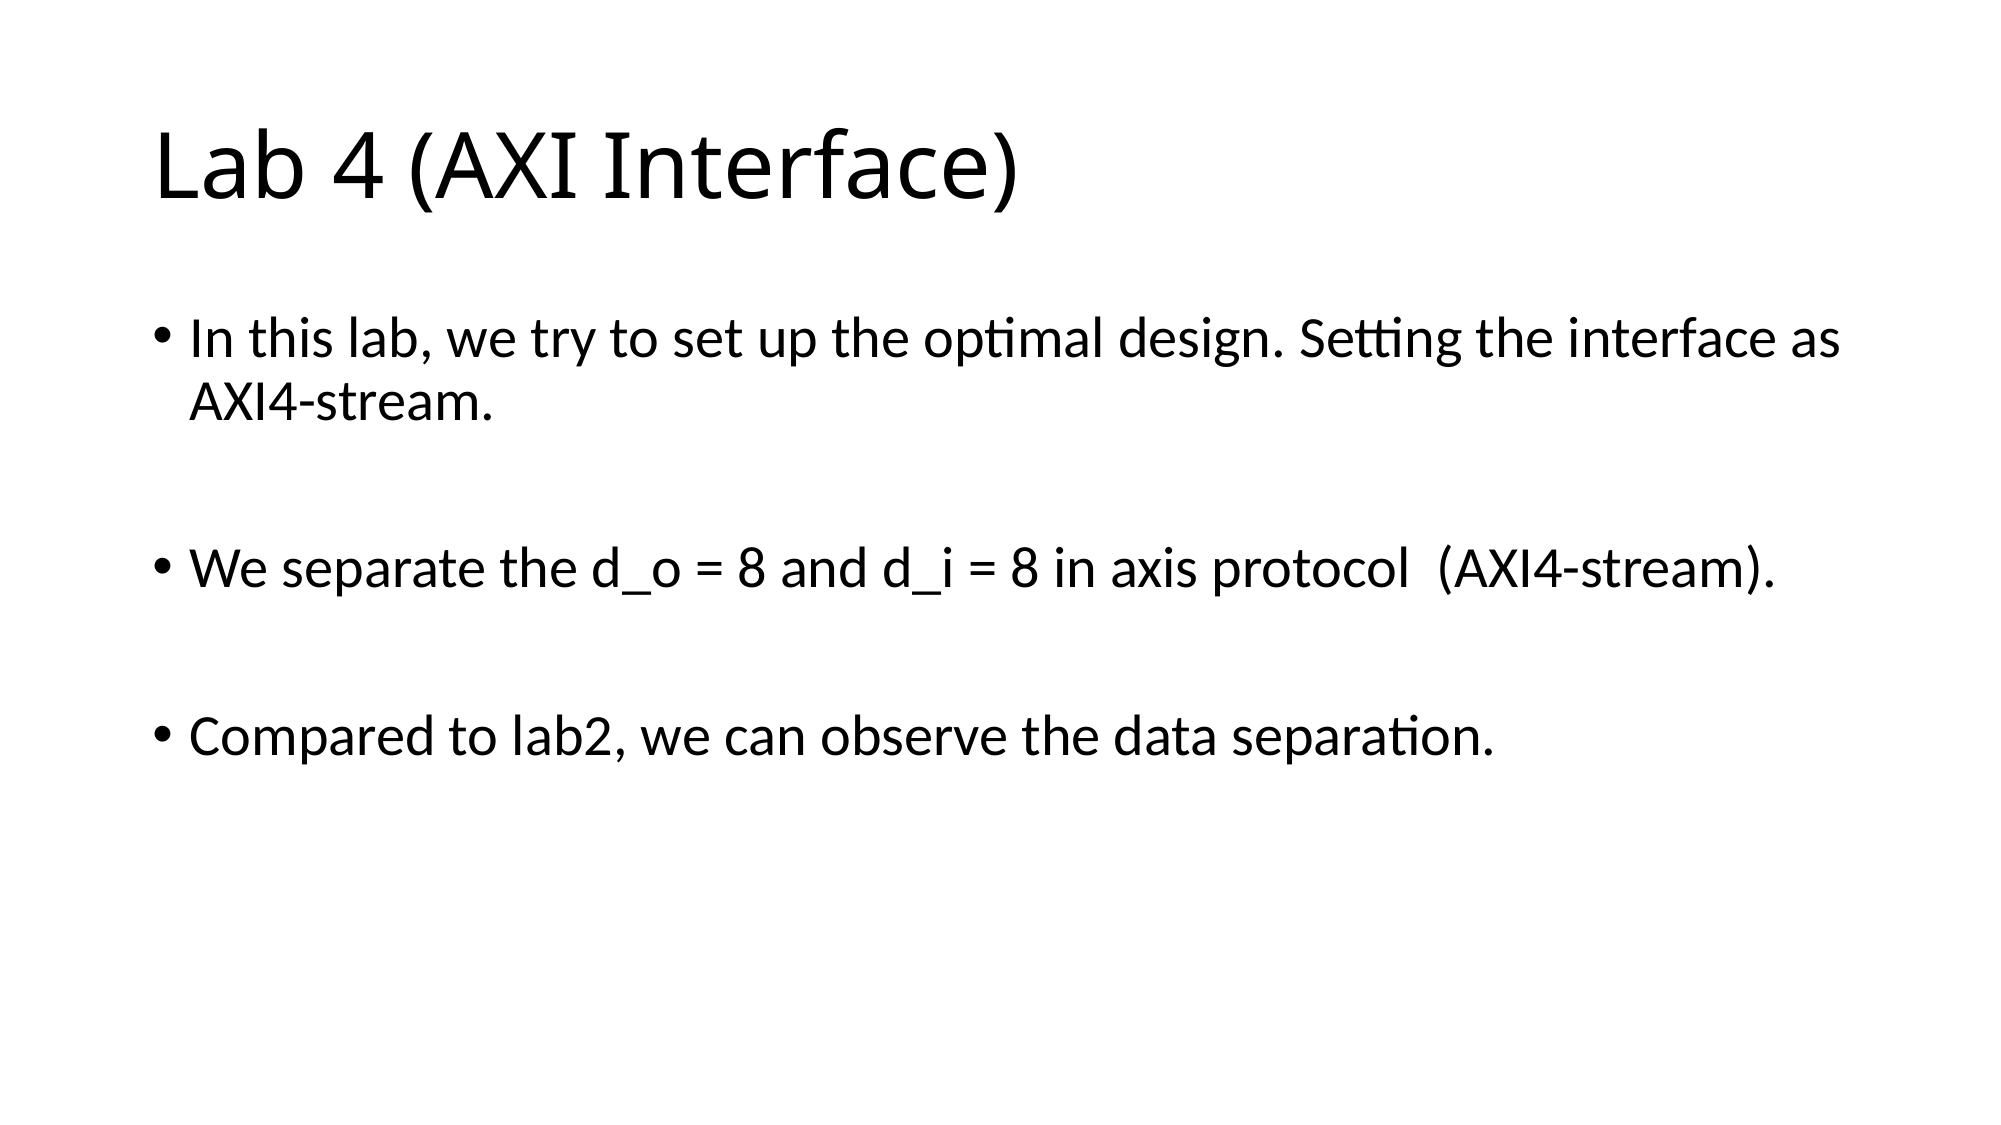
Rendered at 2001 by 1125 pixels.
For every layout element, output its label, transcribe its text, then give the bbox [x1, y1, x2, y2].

list In this lab, we try to set up the optimal design. Setting the interface as AXI4-stream. We separate the d_o = 8 and d_i = 8 in axis protocol (AXI4-stream). Compared to lab2, we can observe the data separation. [137, 299, 1863, 1014]
title Lab 4 (AXI Interface) [137, 59, 1863, 278]
